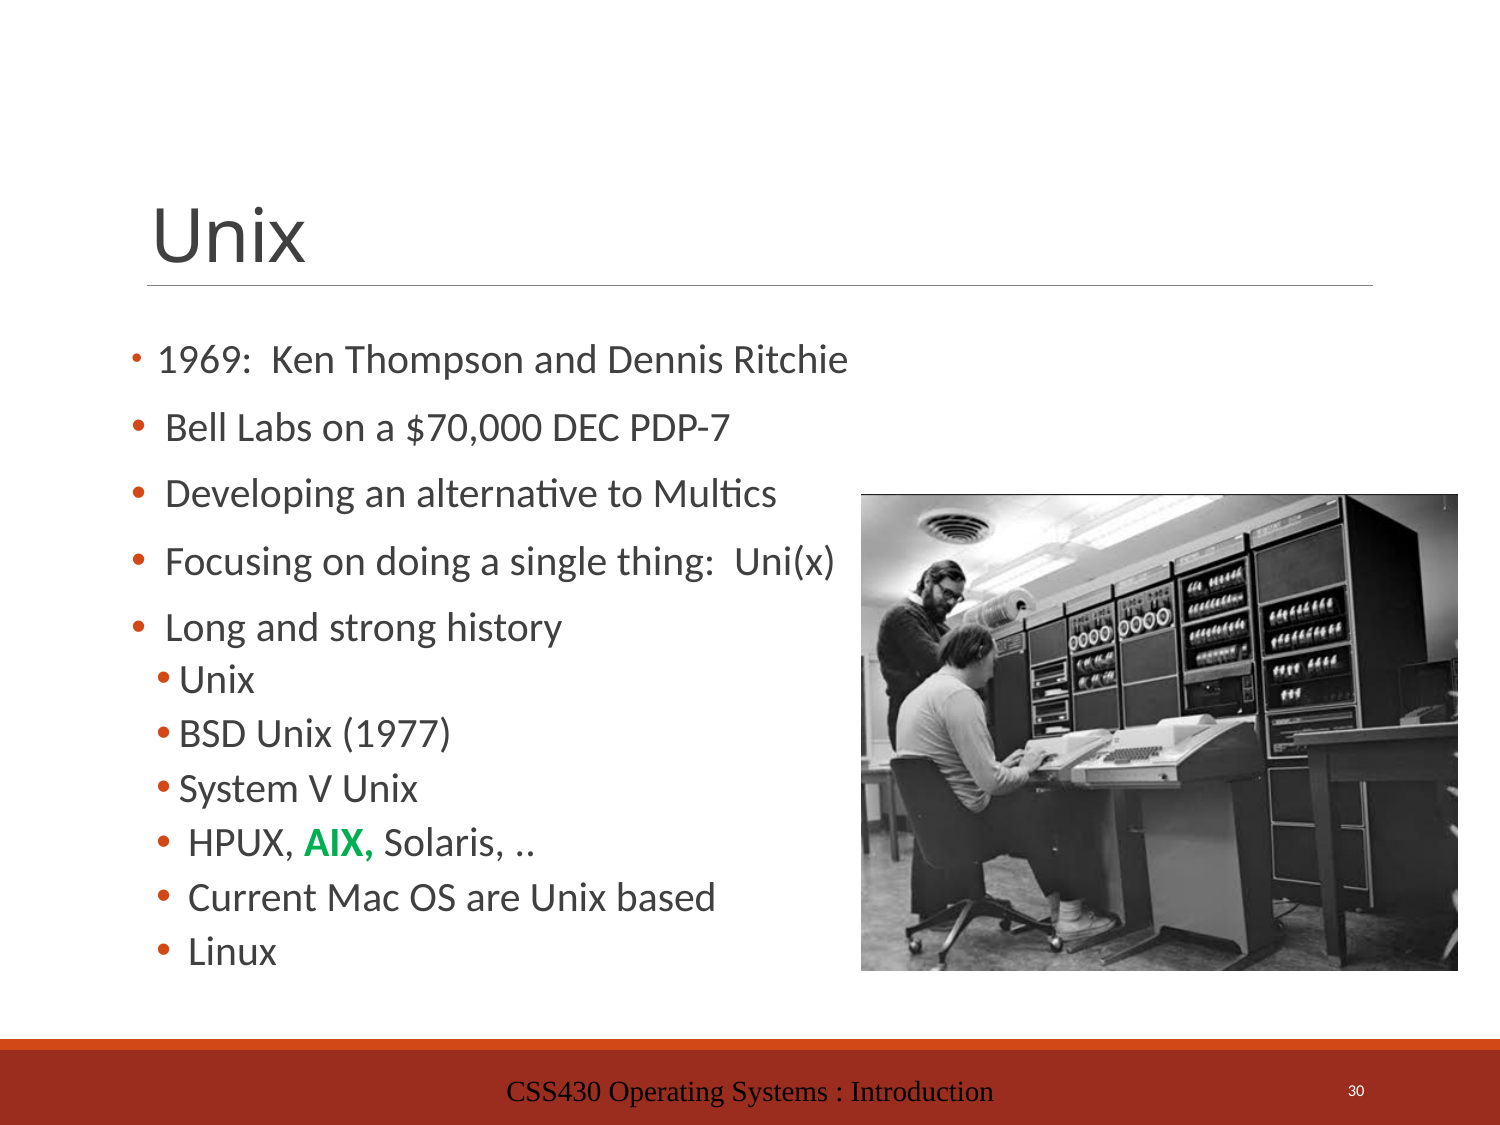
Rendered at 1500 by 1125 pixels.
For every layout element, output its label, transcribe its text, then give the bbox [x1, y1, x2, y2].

picture [861, 493, 1459, 971]
title Unix [135, 47, 1373, 285]
slide_number 30 [1218, 1059, 1380, 1120]
footer CSS430 Operating Systems : Introduction [453, 1059, 1047, 1120]
list 1969: Ken Thompson and Dennis Ritchie Bell Labs on a $70,000 DEC PDP-7 Developing an alternative to Multics Focusing on doing a single thing: Uni(x) Long and strong history Unix BSD Unix (1977) System V Unix HPUX, AIX, Solaris, .. Current Mac OS are Unix based Linux [131, 330, 1019, 991]
